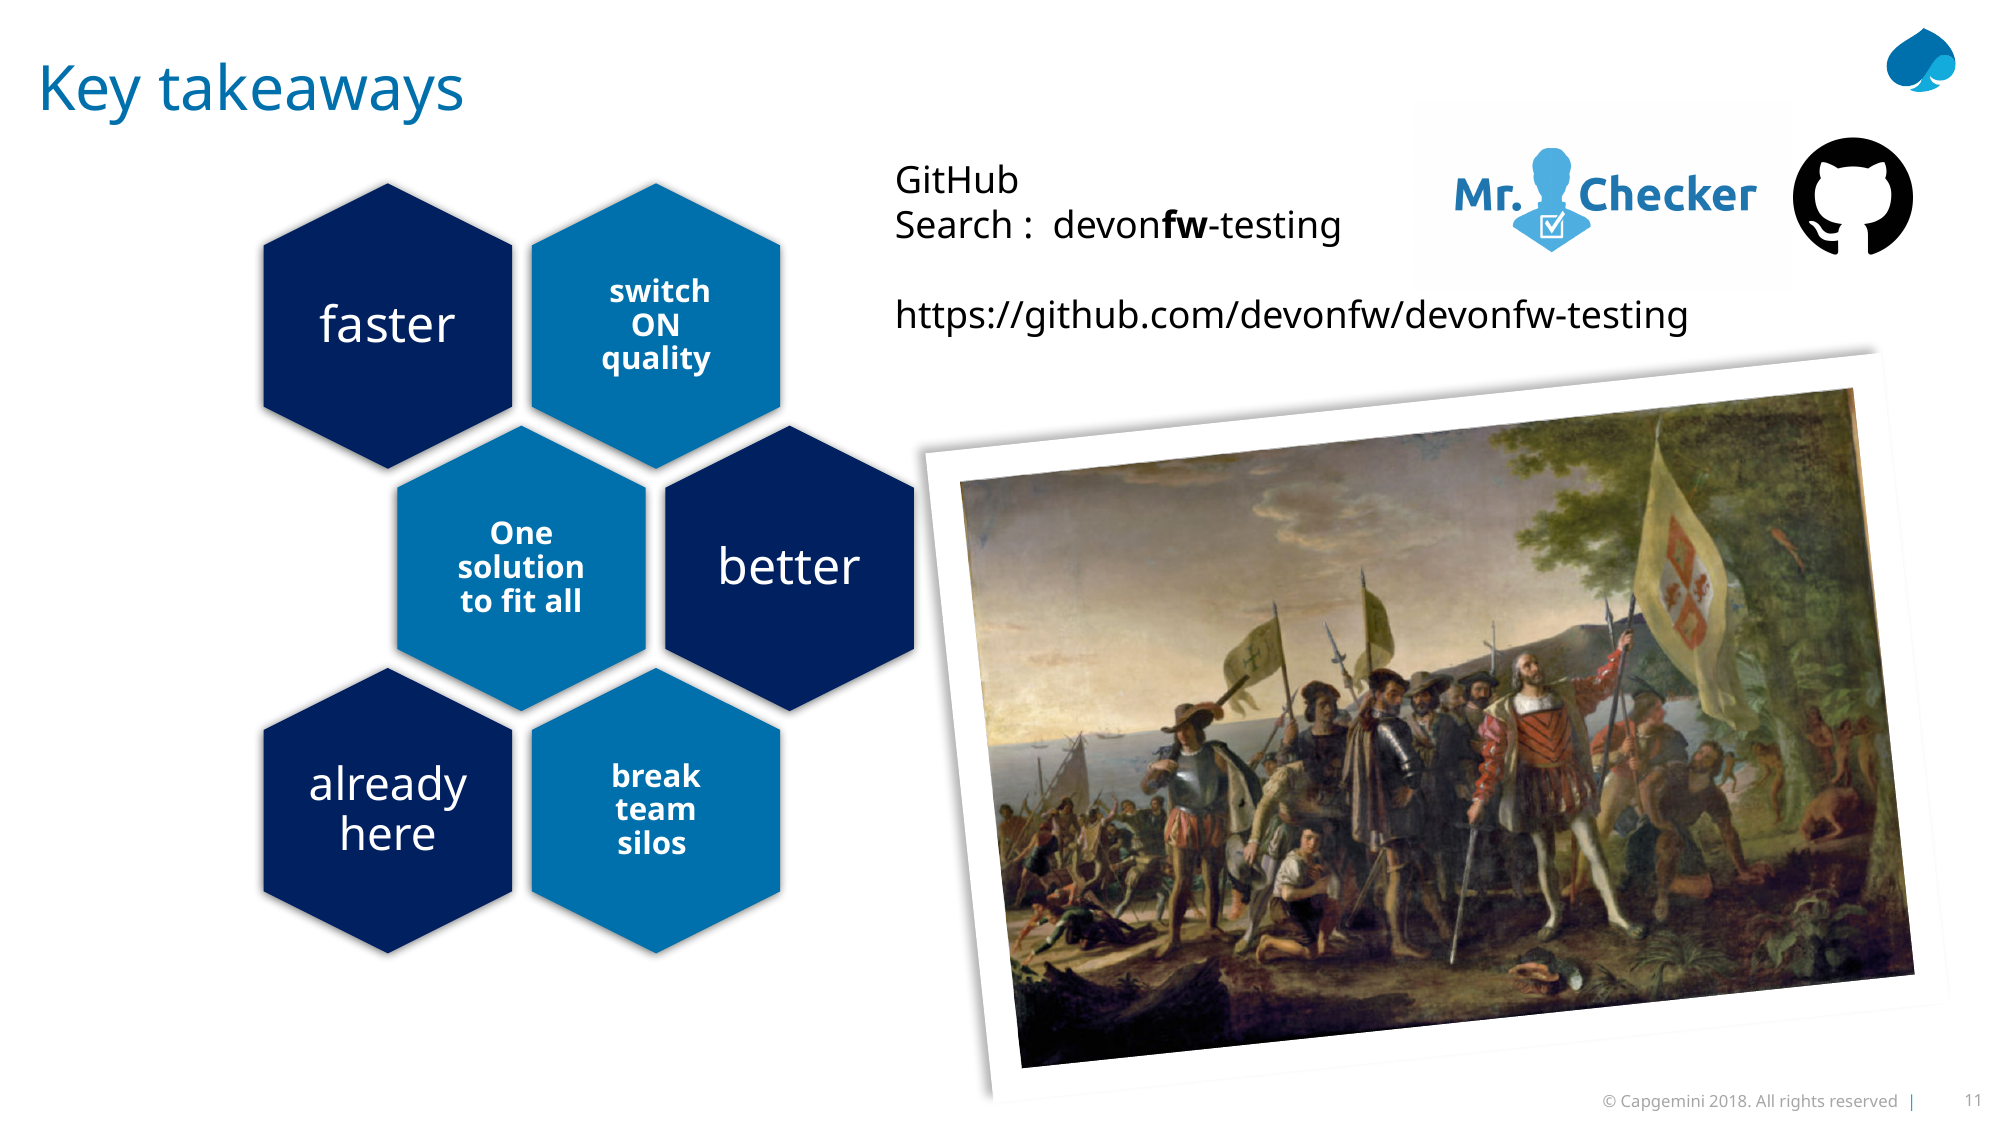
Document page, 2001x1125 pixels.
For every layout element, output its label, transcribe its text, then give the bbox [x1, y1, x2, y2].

picture [1793, 136, 1913, 256]
picture [1413, 101, 1792, 291]
title Key takeaways [37, 0, 1863, 182]
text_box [78, 113, 1107, 1024]
text_box GitHub Search : devonfw-testing https://github.com/devonfw/devonfw-testing [1107, 148, 1706, 344]
picture [988, 388, 1914, 1068]
